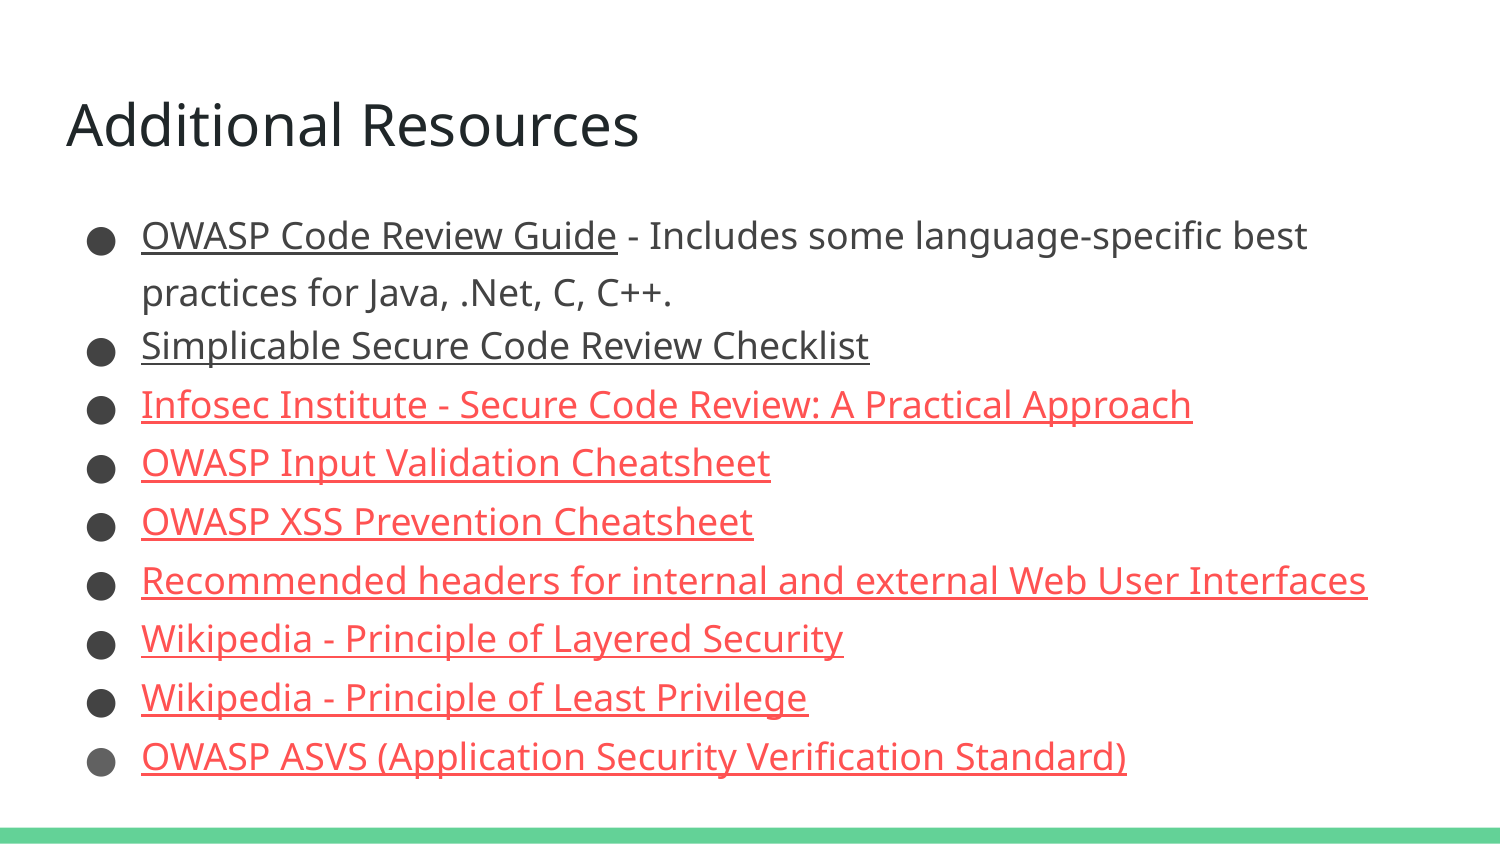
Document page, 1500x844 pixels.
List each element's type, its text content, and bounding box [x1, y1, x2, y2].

list OWASP Code Review Guide - Includes some language-specific best practices for Java, .Net, C, C++. Simplicable Secure Code Review Checklist Infosec Institute - Secure Code Review: A Practical Approach OWASP Input Validation Cheatsheet OWASP XSS Prevention Cheatsheet Recommended headers for internal and external Web User Interfaces Wikipedia - Principle of Layered Security Wikipedia - Principle of Least Privilege OWASP ASVS (Application Security Verification Standard) [51, 189, 1449, 750]
title Additional Resources [51, 72, 1449, 167]
